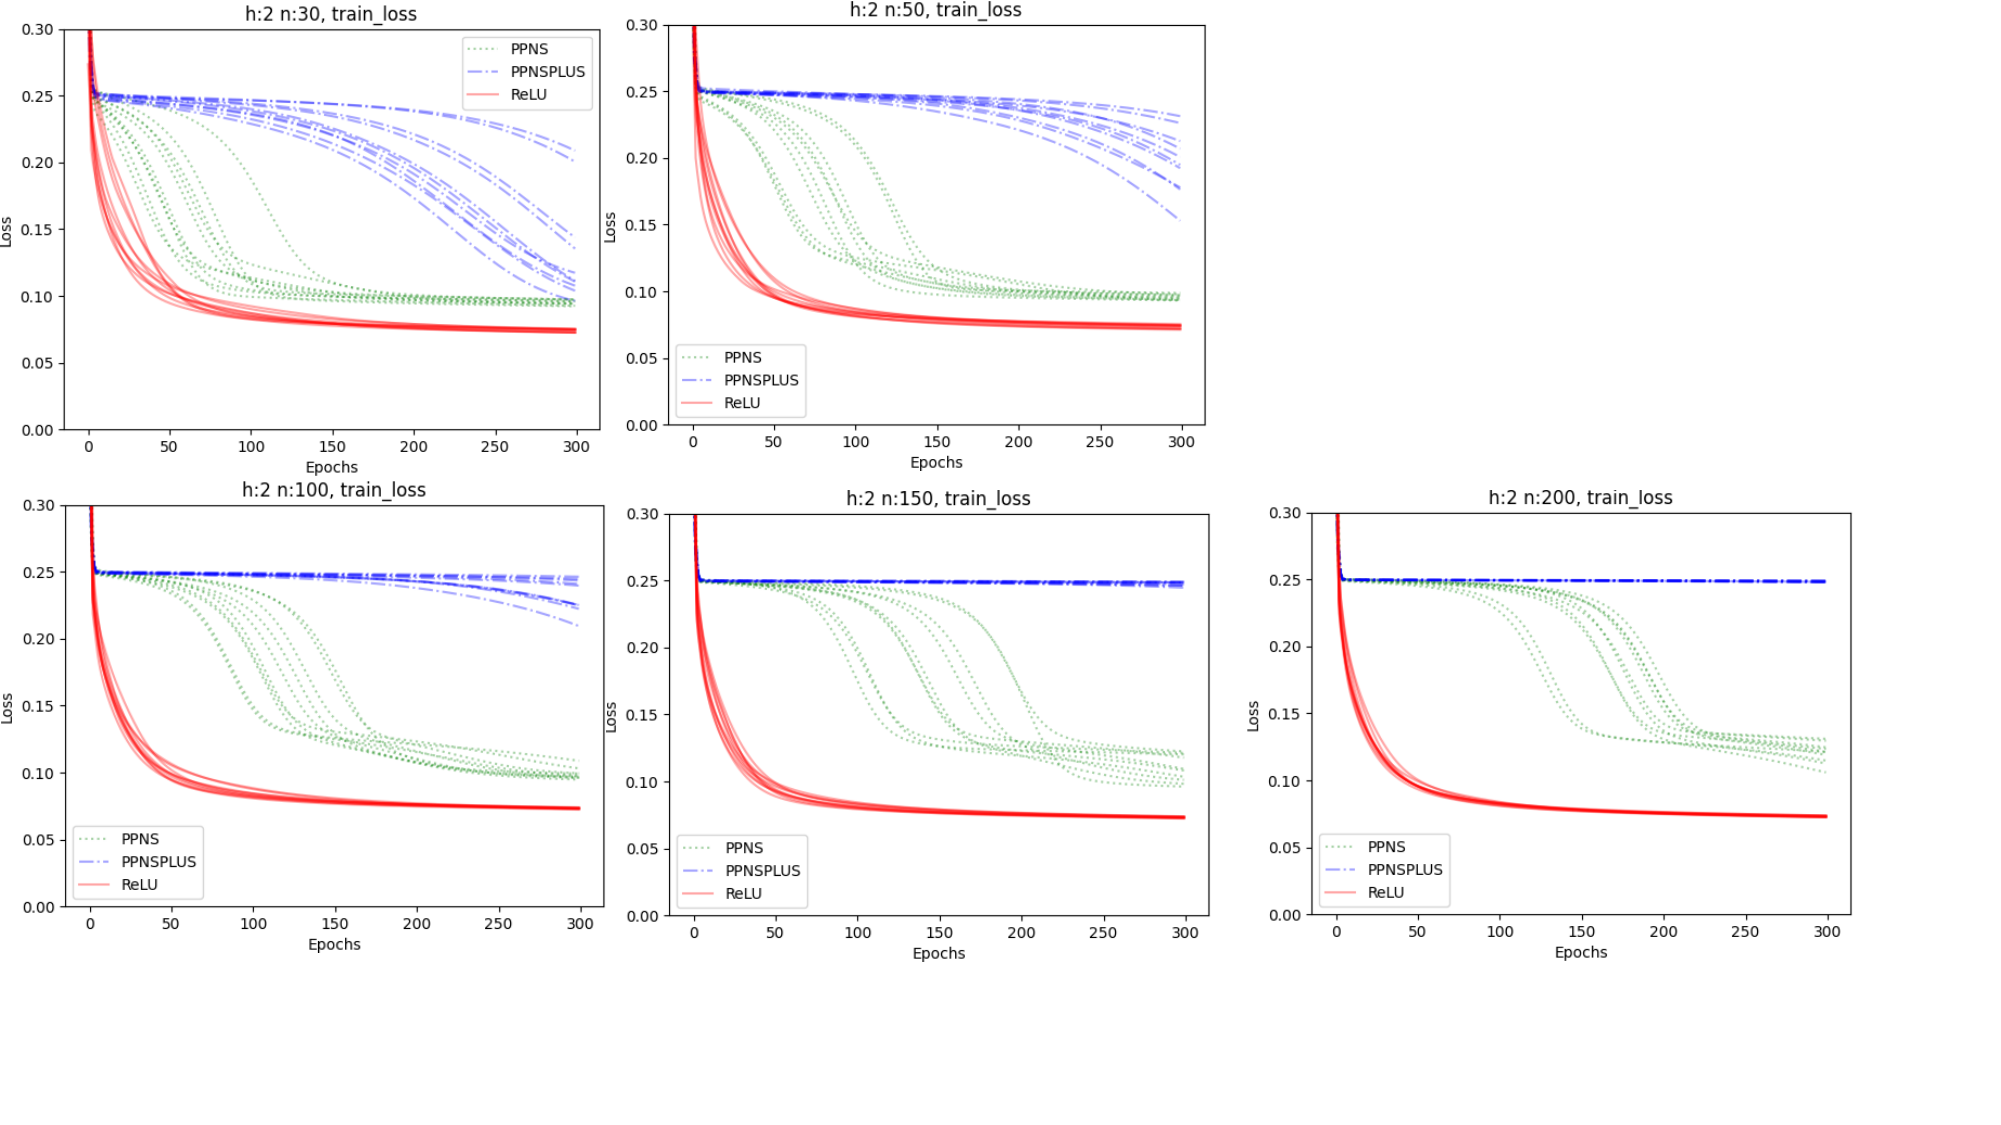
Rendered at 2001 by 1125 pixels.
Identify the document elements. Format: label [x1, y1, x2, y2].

picture [1243, 490, 1857, 962]
picture [0, 0, 1215, 962]
